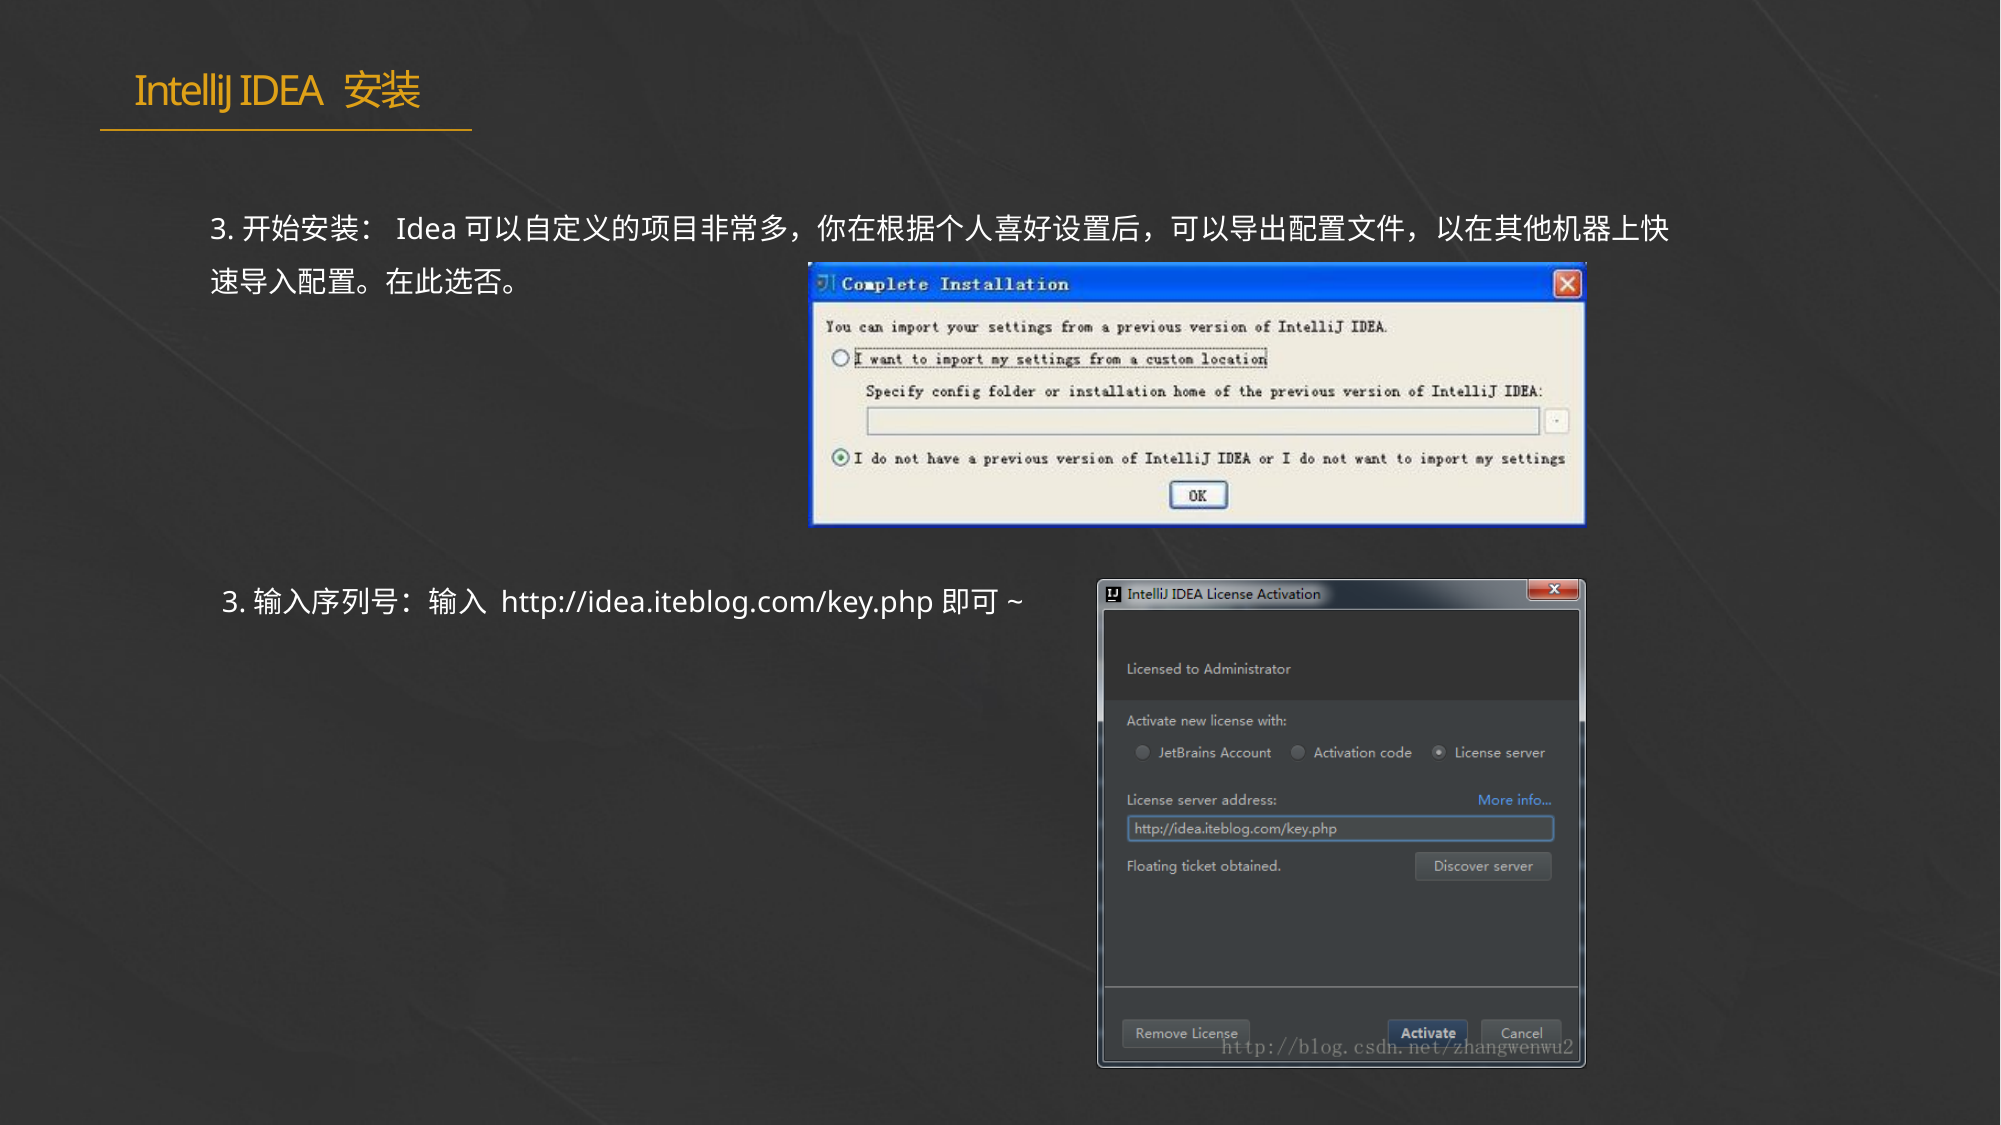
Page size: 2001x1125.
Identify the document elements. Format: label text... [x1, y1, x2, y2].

text_box IntelliJ IDEA 安装 [62, 56, 494, 122]
picture [0, 0, 2001, 1125]
text_box 3.输入序列号：输入 http://idea.iteblog.com/key.php即可~ [207, 558, 1698, 626]
text_box 3.开始安装：Idea可以自定义的项目非常多，你在根据个人喜好设置后，可以导出配置文件，以在其他机器上快速导入配置。在此选否。 [195, 185, 1687, 306]
